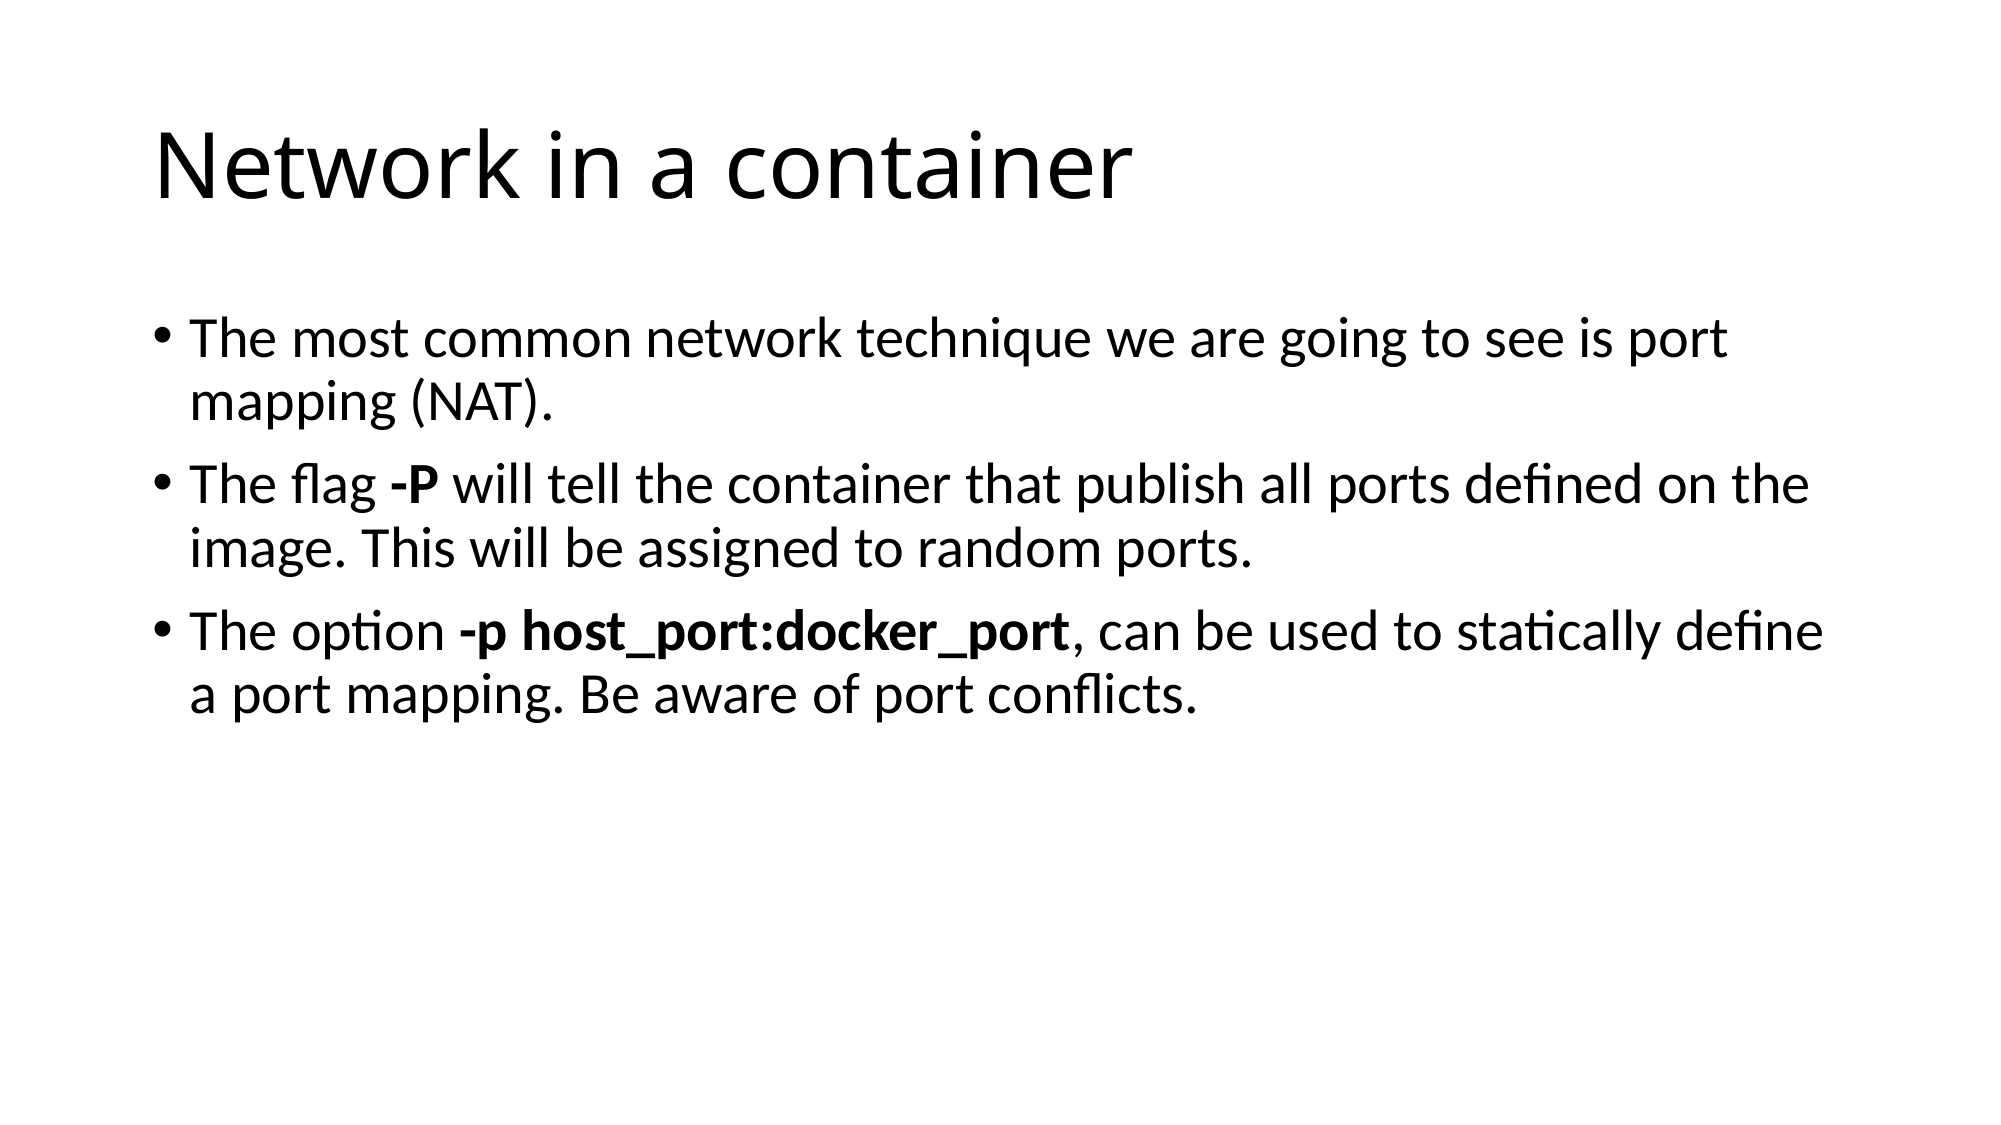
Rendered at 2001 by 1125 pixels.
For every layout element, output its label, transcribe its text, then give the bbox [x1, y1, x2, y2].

title Network in a container [137, 59, 1863, 278]
list The most common network technique we are going to see is port mapping (NAT). The flag -P will tell the container that publish all ports defined on the image. This will be assigned to random ports. The option -p host_port:docker_port, can be used to statically define a port mapping. Be aware of port conflicts. [137, 299, 1863, 1014]
